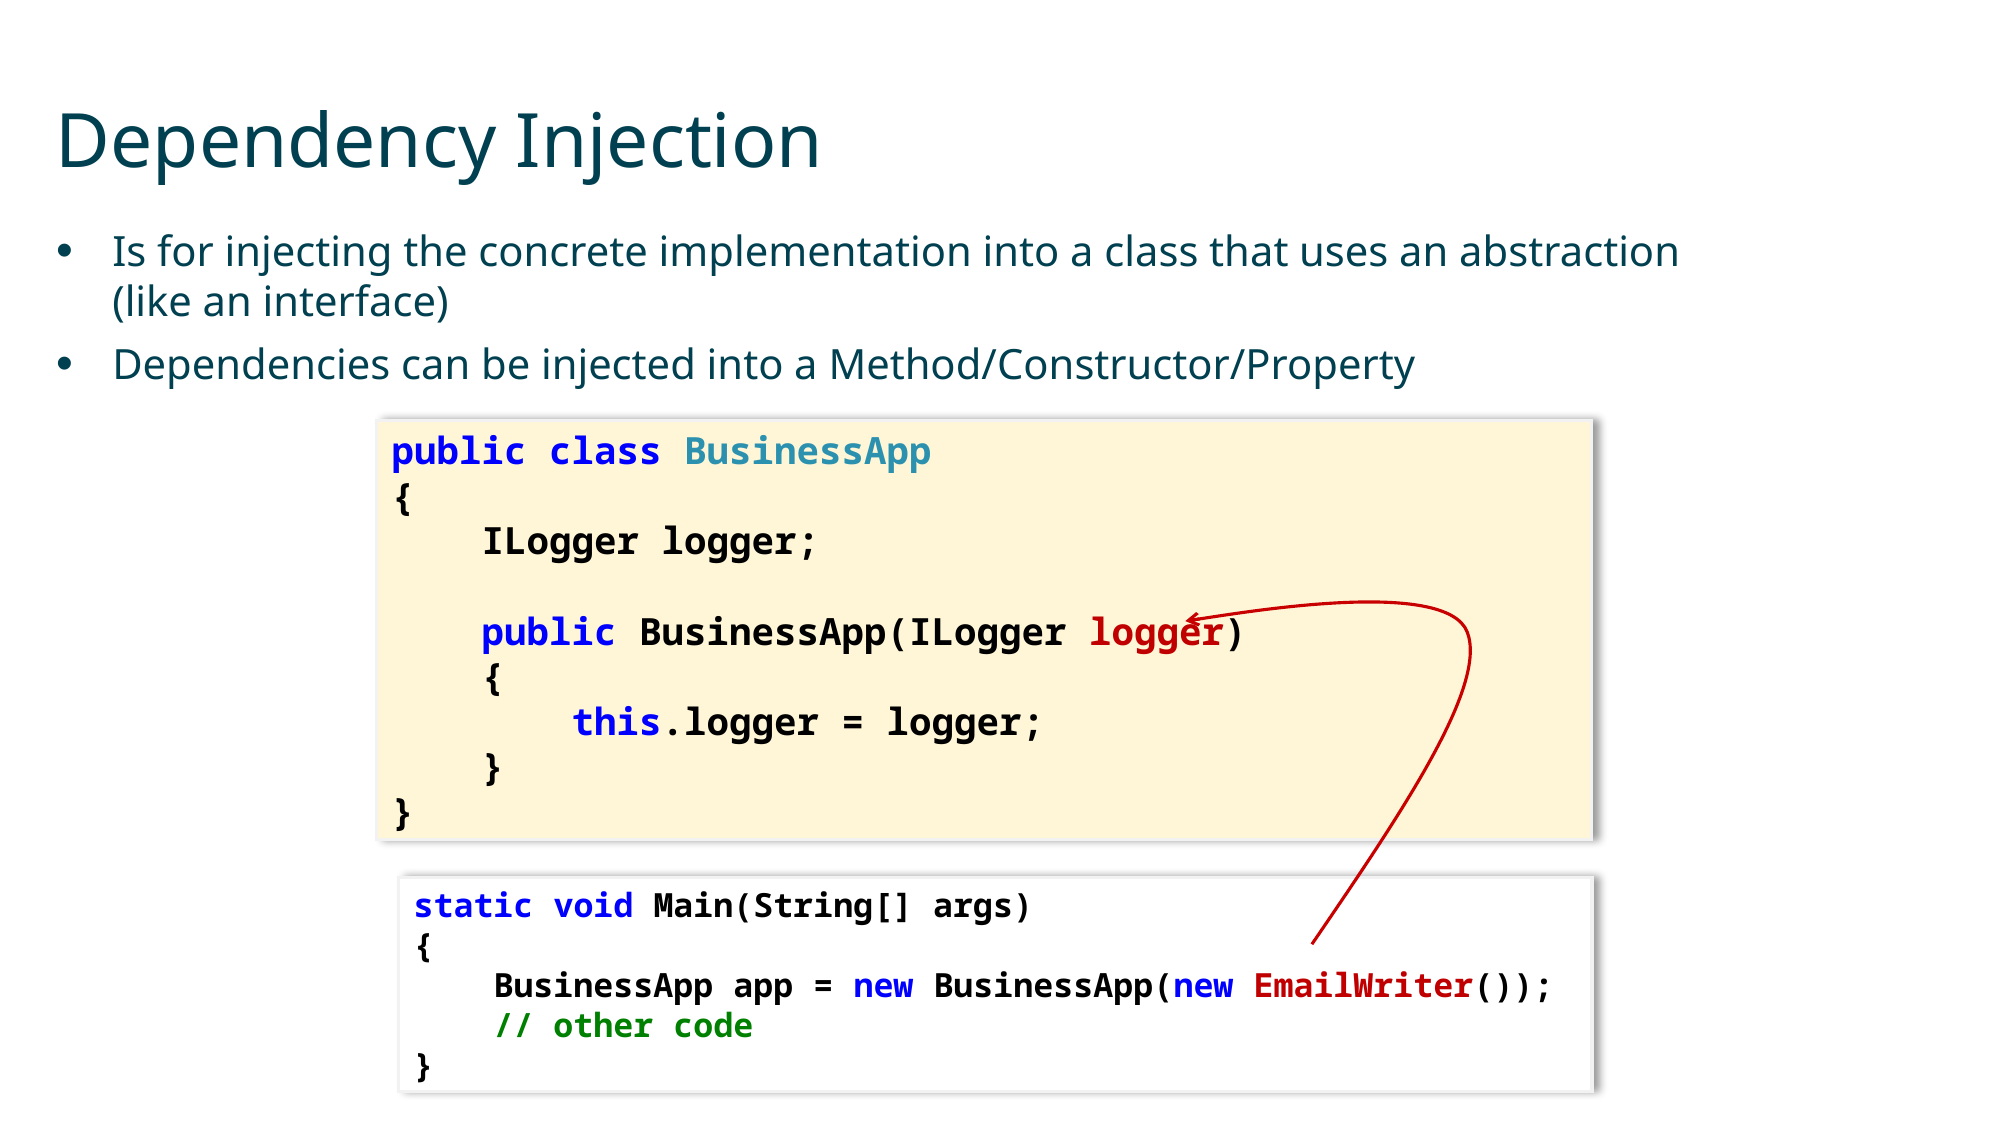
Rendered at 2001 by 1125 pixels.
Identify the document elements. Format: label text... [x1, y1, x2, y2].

list Is for injecting the concrete implementation into a class that uses an abstraction (like an interface) Dependencies can be injected into a Method/Constructor/Property [55, 224, 1946, 398]
text_box [1185, 600, 1472, 945]
title Dependency Injection [55, 92, 1946, 224]
text_box public class BusinessApp { ILogger logger; public BusinessApp(ILogger logger) { this.logger = logger; } } [376, 419, 1593, 841]
text_box static void Main(String[] args) { BusinessApp app = new BusinessApp(new EmailWriter()); // other code } [398, 876, 1593, 1093]
